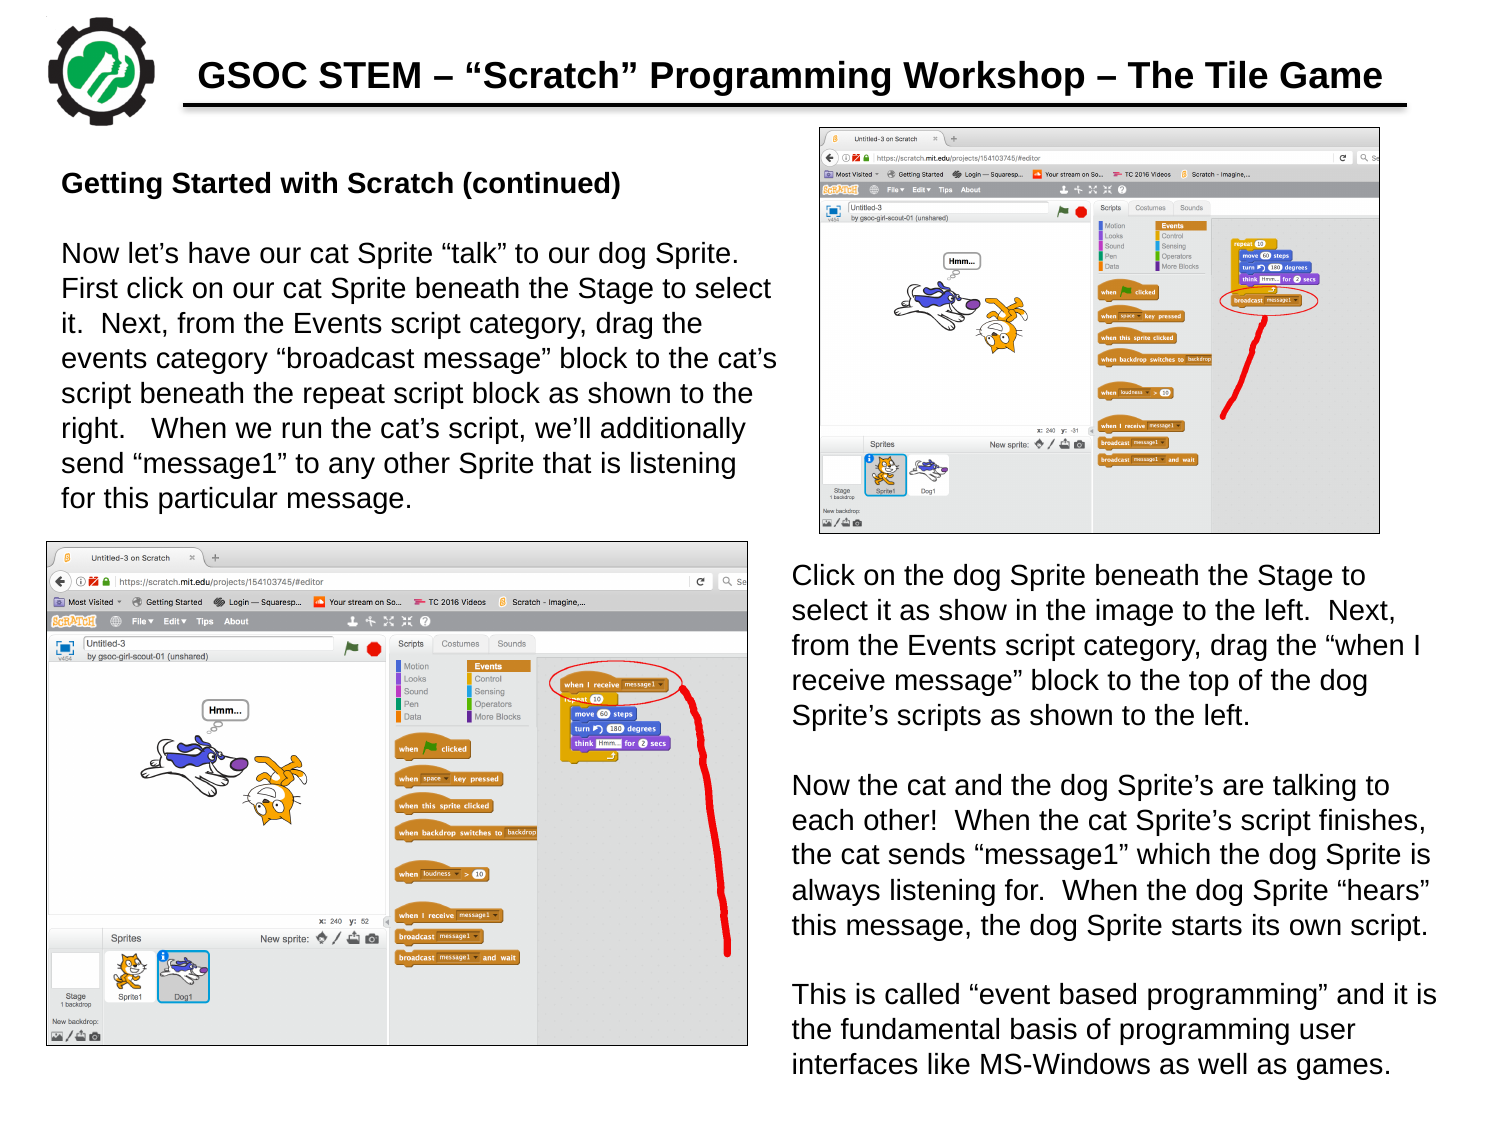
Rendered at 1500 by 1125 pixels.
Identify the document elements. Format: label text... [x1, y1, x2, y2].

text_box Getting Started with Scratch (continued) Now let’s have our cat Sprite “talk” to our dog Sprite. First click on our cat Sprite beneath the Stage to select it. Next, from the Events script category, drag the events category “broadcast message” block to the cat’s script beneath the repeat script block as shown to the right. When we run the cat’s script, we’ll additionally send “message1” to any other Sprite that is listening for this particular message. [46, 157, 794, 522]
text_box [46, 16, 1455, 127]
text_box Click on the dog Sprite beneath the Stage to select it as show in the image to the left. Next, from the Events script category, drag the “when I receive message” block to the top of the dog Sprite’s scripts as shown to the left. Now the cat and the dog Sprite’s are talking to each other! When the cat Sprite’s script finishes, the cat sends “message1” which the dog Sprite is always listening for. When the dog Sprite “hears” this message, the dog Sprite starts its own script. This is called “event based programming” and it is the fundamental basis of programming user interfaces like MS-Windows as well as games. [776, 548, 1455, 1088]
picture [819, 127, 1380, 534]
picture [46, 541, 749, 1046]
